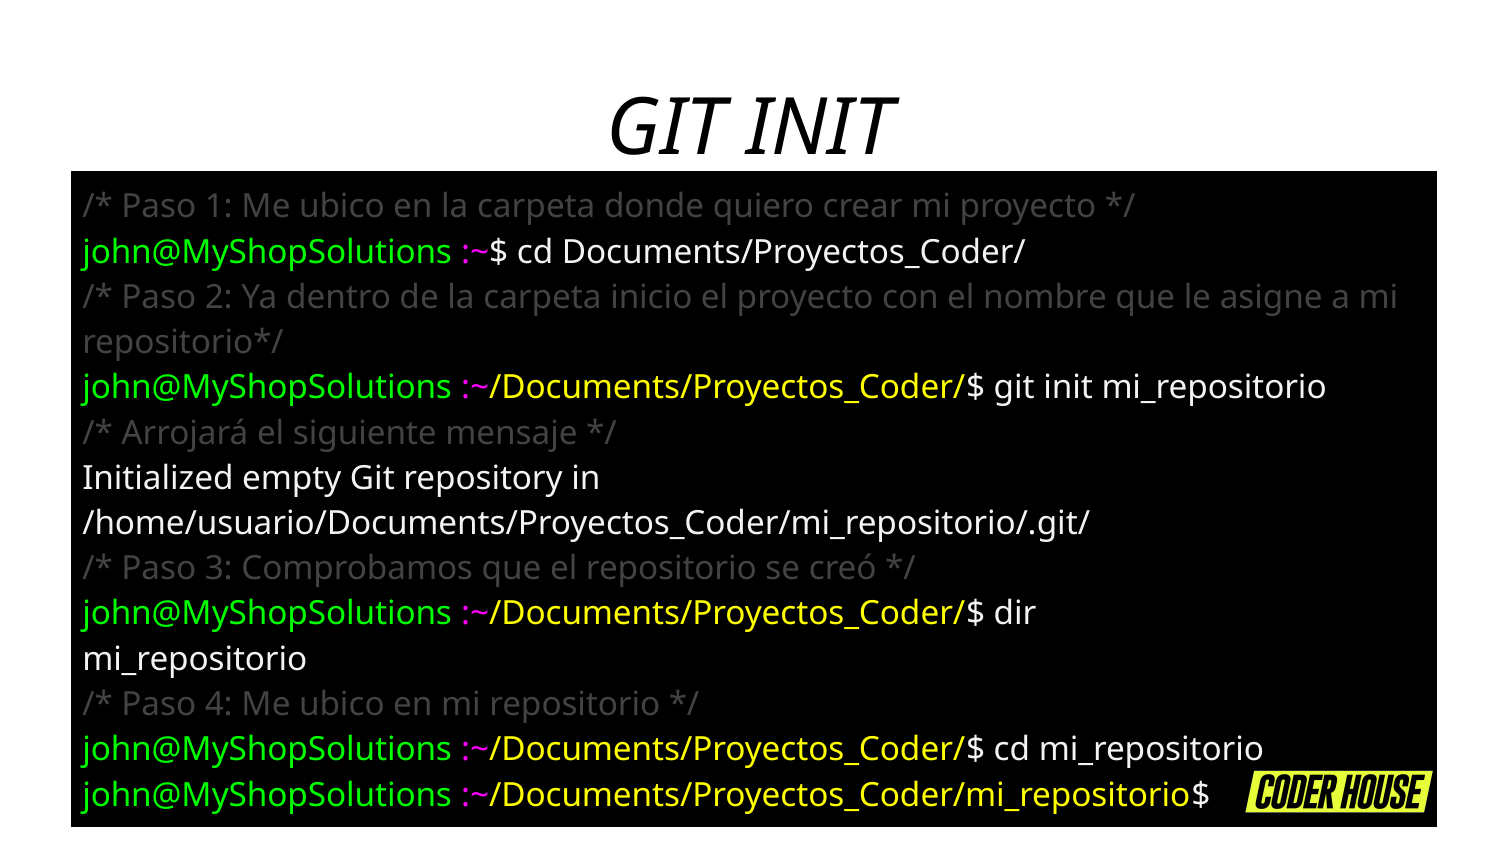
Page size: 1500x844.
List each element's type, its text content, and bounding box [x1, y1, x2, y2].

table_header /* Paso 1: Me ubico en la carpeta donde quiero crear mi proyecto */ john@MyShopSolutions :~$ cd Documents/Proyectos_Coder/ /* Paso 2: Ya dentro de la carpeta inicio el proyecto con el nombre que le asigne a mi repositorio*/ john@MyShopSolutions :~/Documents/Proyectos_Coder/$ git init mi_repositorio /* Arrojará el siguiente mensaje */ Initialized empty Git repository in /home/usuario/Documents/Proyectos_Coder/mi_repositorio/.git/ /* Paso 3: Comprobamos que el repositorio se creó */ john@MyShopSolutions :~/Documents/Proyectos_Coder/$ dir mi_repositorio /* Paso 4: Me ubico en mi repositorio */ john@MyShopSolutions :~/Documents/Proyectos_Coder/$ cd mi_repositorio john@MyShopSolutions :~/Documents/Proyectos_Coder/mi_repositorio$ [73, 173, 1435, 825]
text_box GIT INIT [105, 45, 1395, 161]
picture [1241, 764, 1437, 819]
